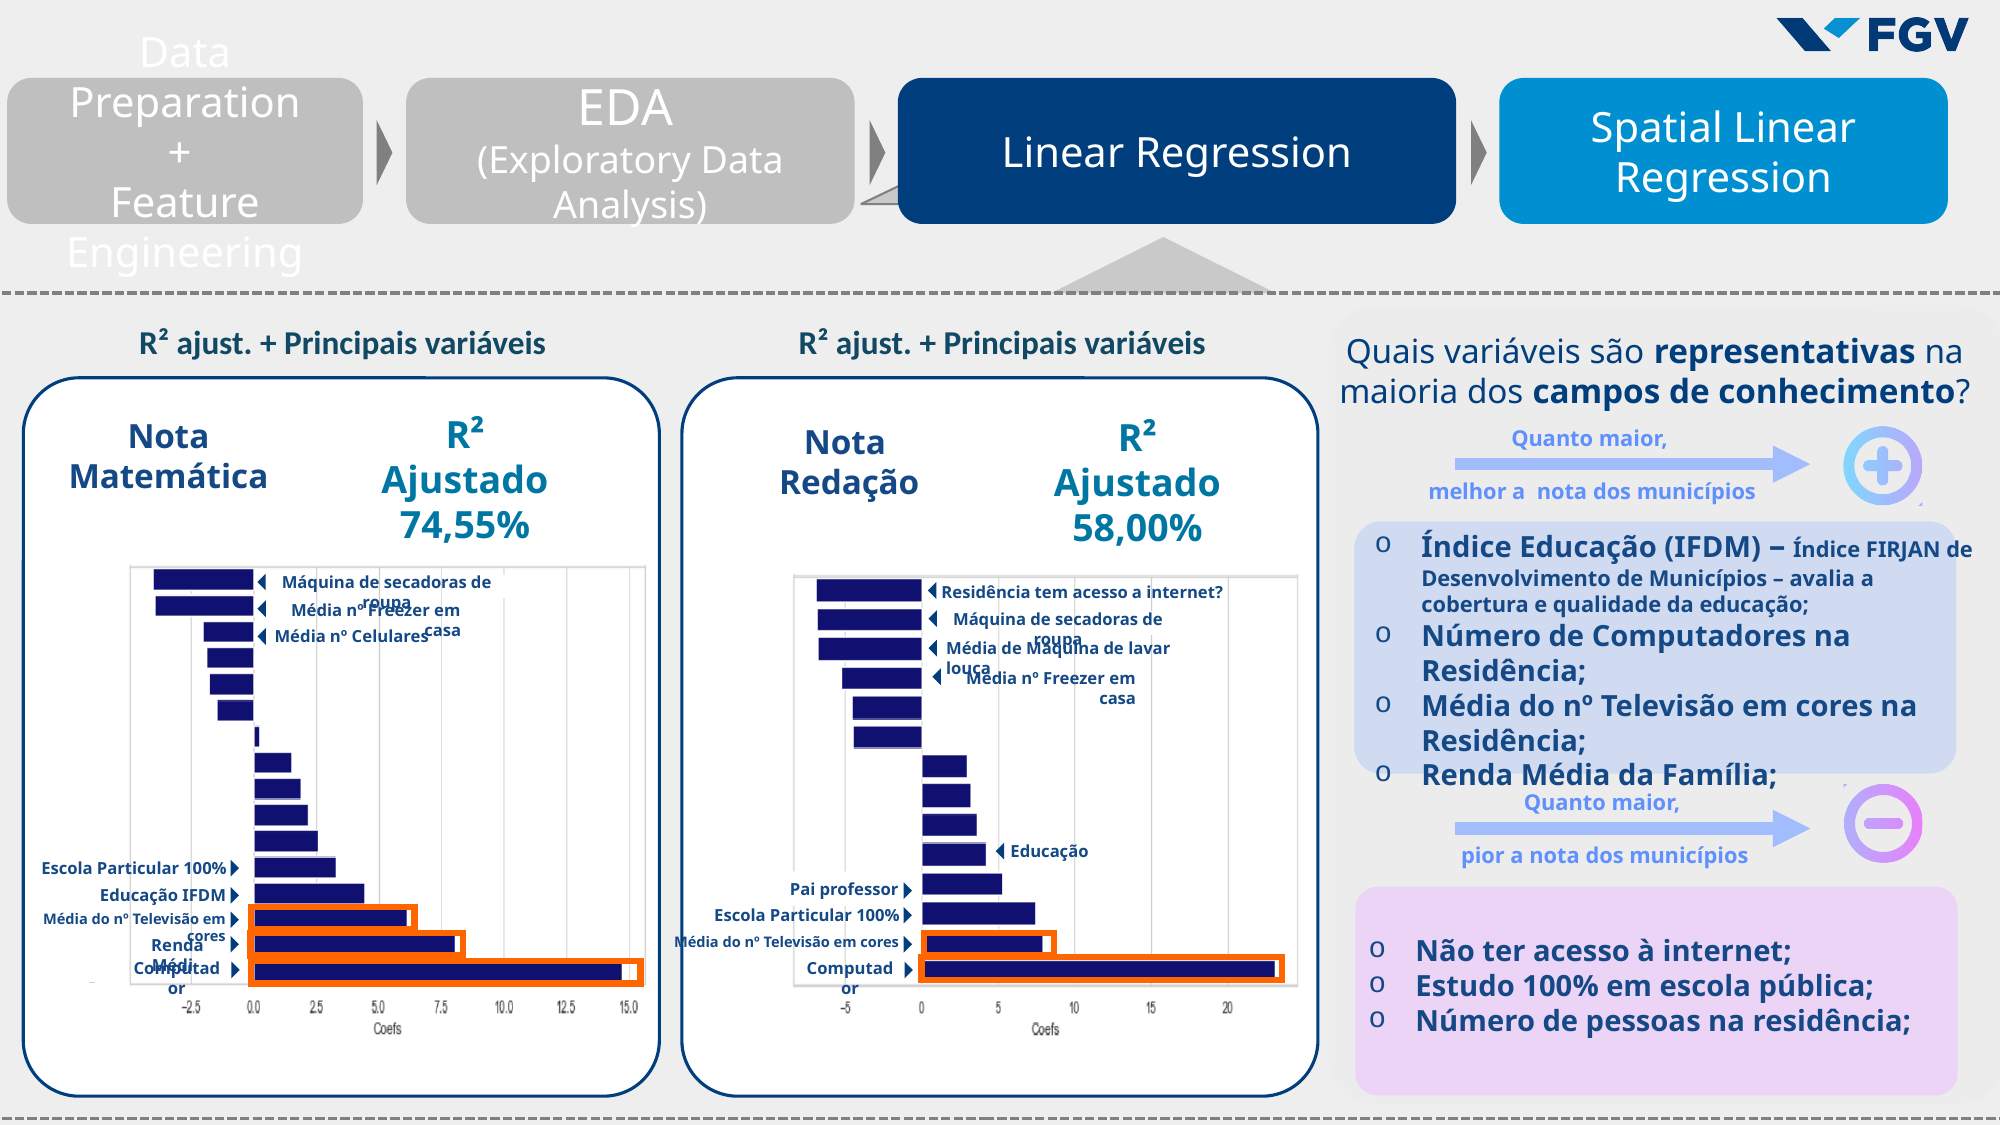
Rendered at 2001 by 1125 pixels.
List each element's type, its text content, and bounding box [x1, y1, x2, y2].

text_box [0, 0, 2000, 292]
picture [1776, 17, 1969, 52]
text_box [1051, 235, 1276, 292]
text_box [0, 292, 2000, 1119]
picture [32, 564, 651, 1045]
text_box Data Preparation + Feature Engineering [6, 76, 364, 225]
picture [1843, 426, 1923, 506]
text_box [1469, 119, 1488, 186]
text_box EDA (Exploratory Data Analysis) [405, 76, 856, 225]
text_box [860, 186, 897, 206]
text_box Linear Regression [896, 76, 1458, 225]
text_box Spatial Linear Regression [1498, 76, 1949, 225]
text_box [868, 119, 887, 186]
picture [699, 567, 1302, 1044]
text_box [0, 1119, 2000, 1125]
picture [1843, 784, 1923, 863]
text_box [375, 119, 394, 186]
